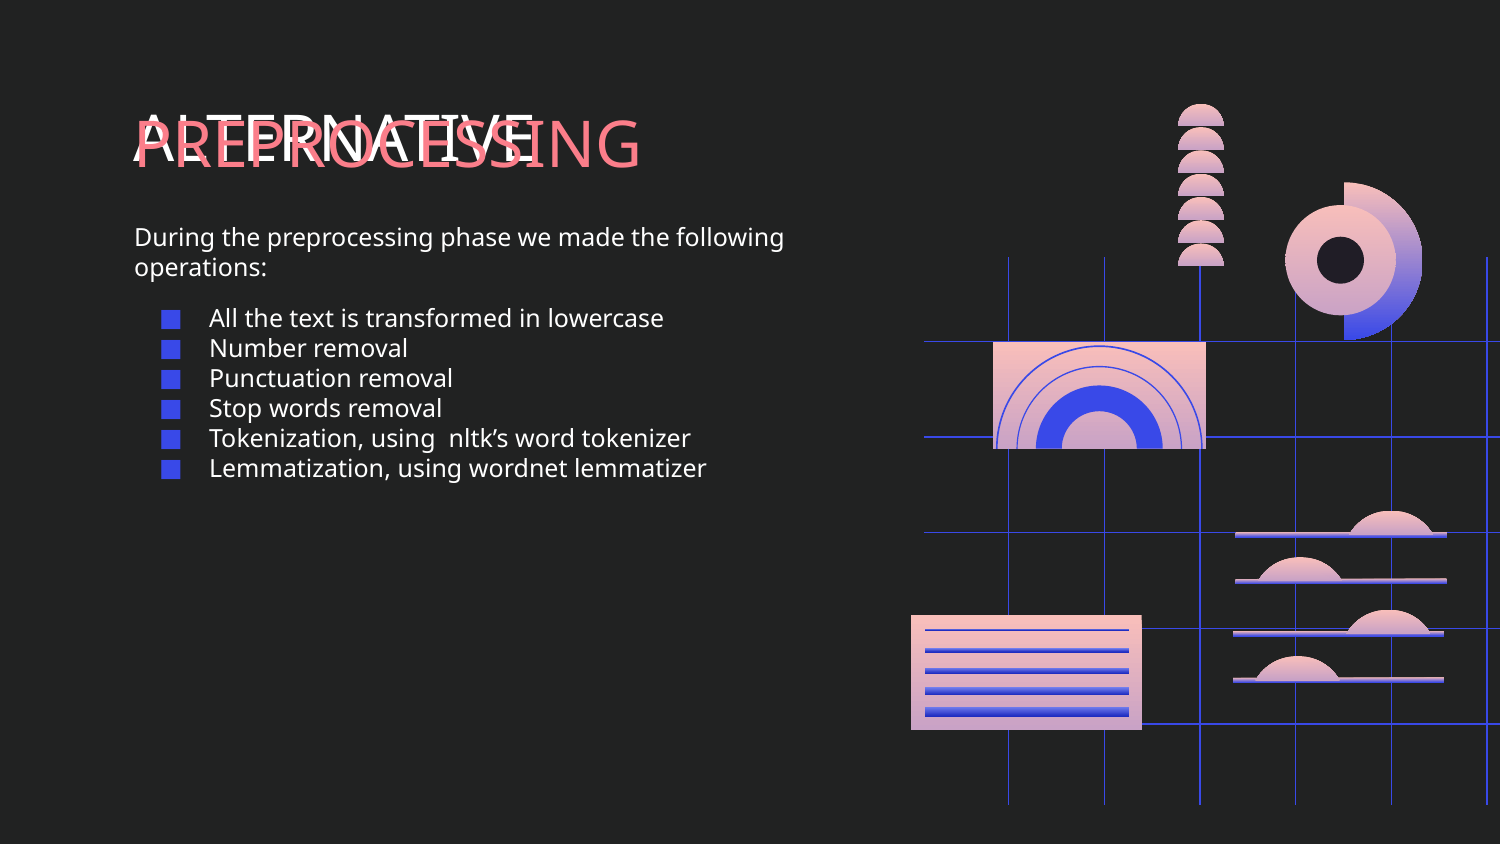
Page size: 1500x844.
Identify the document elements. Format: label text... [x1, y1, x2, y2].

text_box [1178, 103, 1224, 267]
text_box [923, 256, 1500, 805]
title PREPROCESSING [118, 88, 1382, 183]
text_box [1232, 510, 1447, 684]
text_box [992, 341, 1207, 449]
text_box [910, 614, 1142, 731]
list During the preprocessing phase we made the following operations: All the text is transformed in lowercase Number removal Punctuation removal Stop words removal Tokenization, using nltk’s word tokenizer Lemmatization, using wordnet lemmatizer [119, 206, 888, 756]
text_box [1285, 181, 1423, 341]
